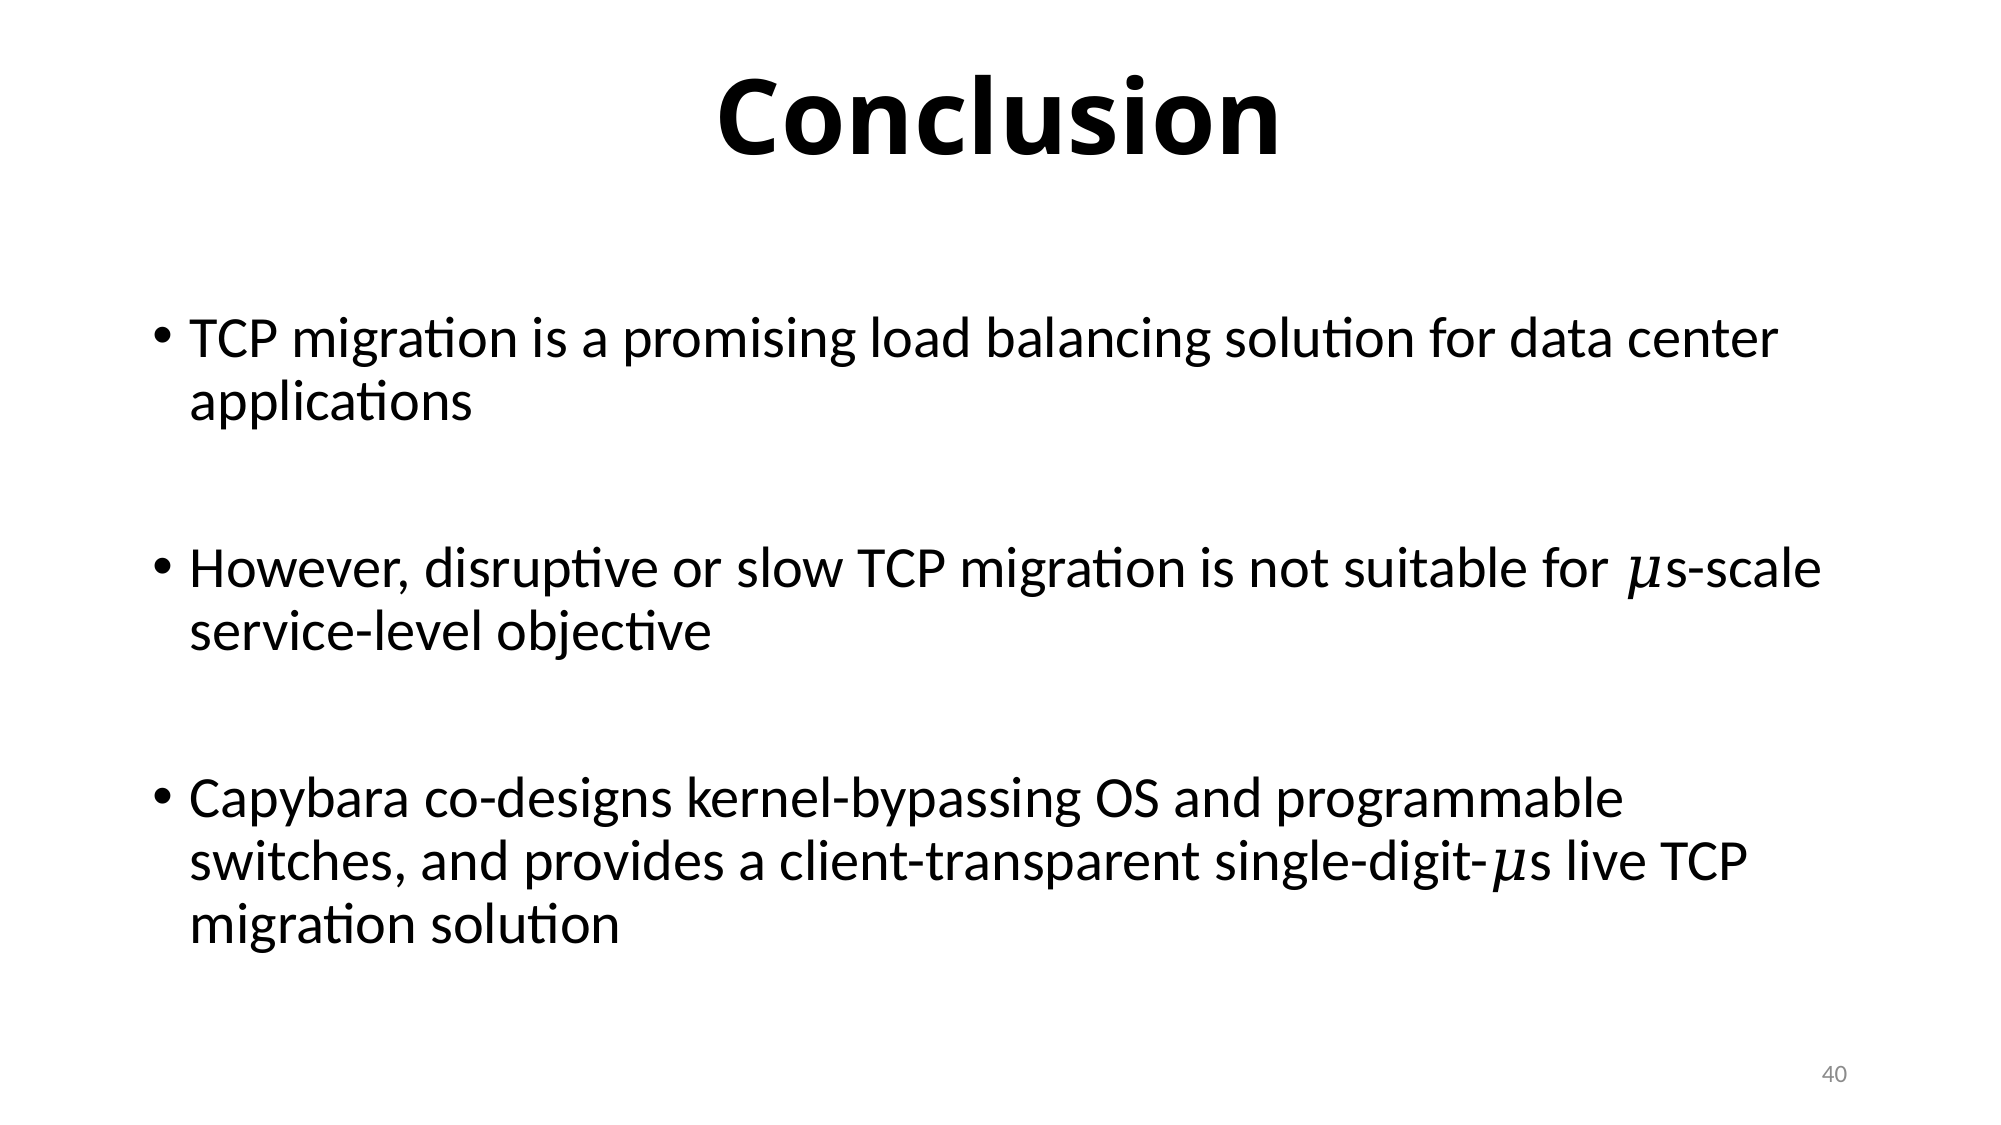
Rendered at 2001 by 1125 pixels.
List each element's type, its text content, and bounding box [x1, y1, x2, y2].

text_box Conclusion [0, 11, 2000, 230]
slide_number 40 [1412, 1042, 1863, 1103]
list TCP migration is a promising load balancing solution for data center applications However, disruptive or slow TCP migration is not suitable for 𝜇s-scale service-level objective Capybara co-designs kernel-bypassing OS and programmable switches, and provides a client-transparent single-digit-𝜇s live TCP migration solution [137, 299, 1863, 1014]
